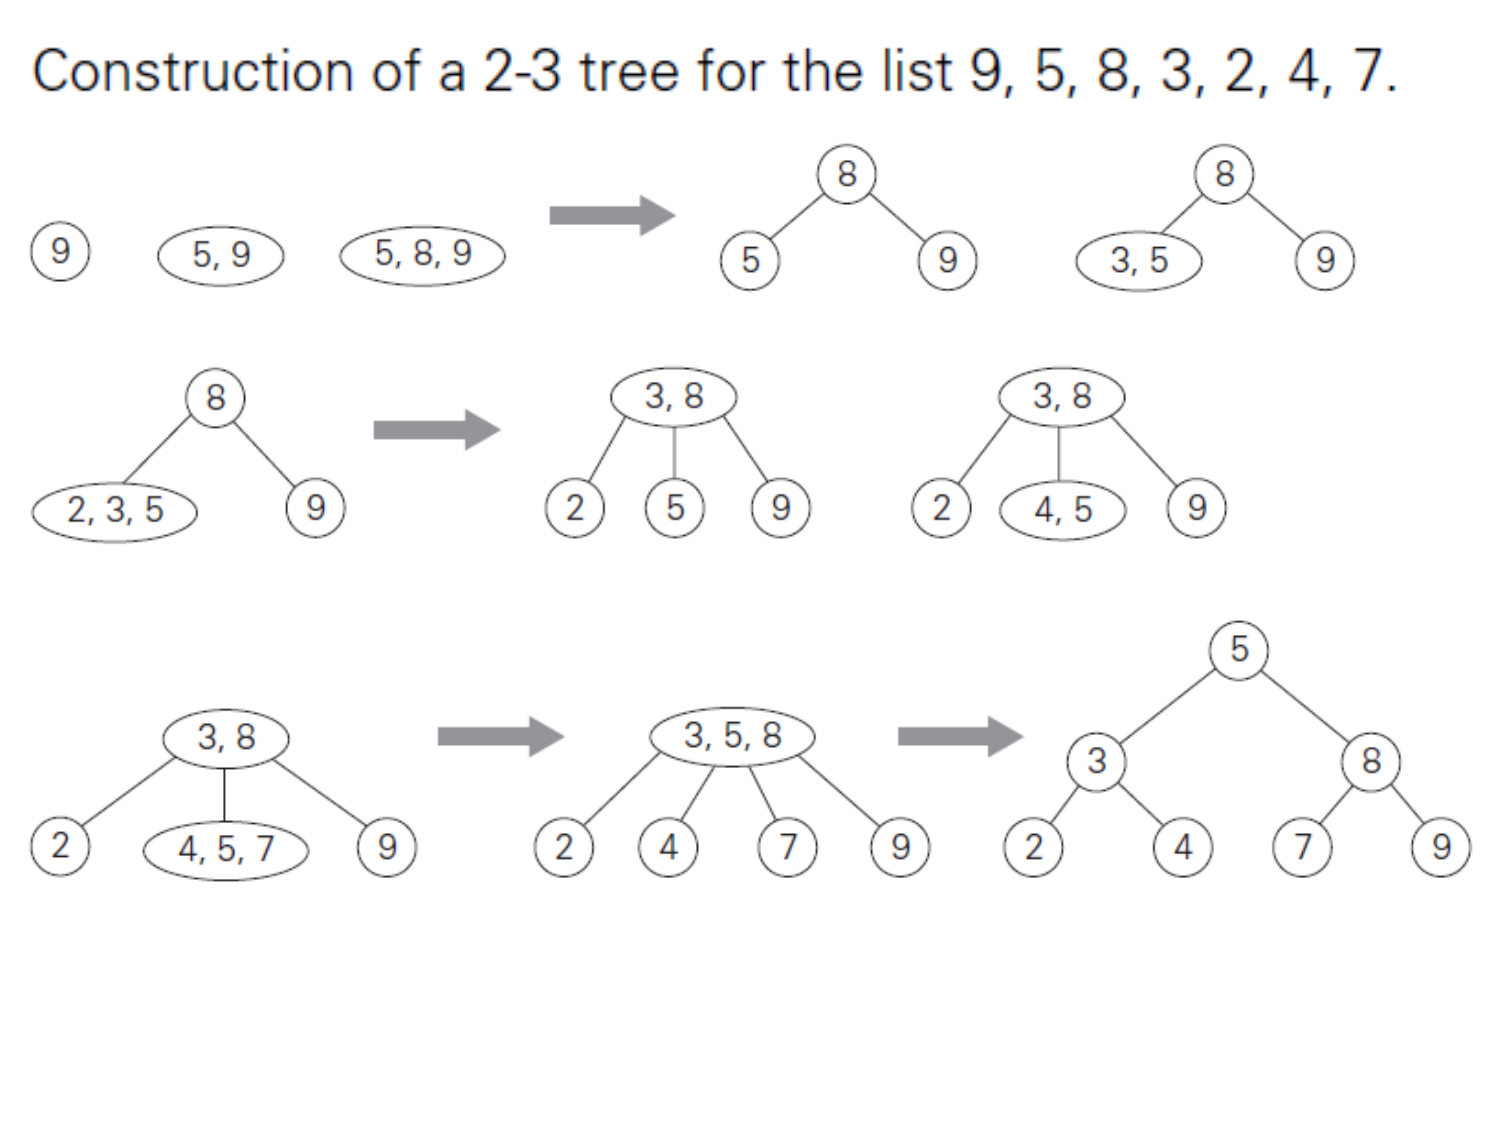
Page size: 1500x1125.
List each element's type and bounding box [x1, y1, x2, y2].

picture [24, 137, 1478, 900]
picture [24, 24, 1423, 124]
